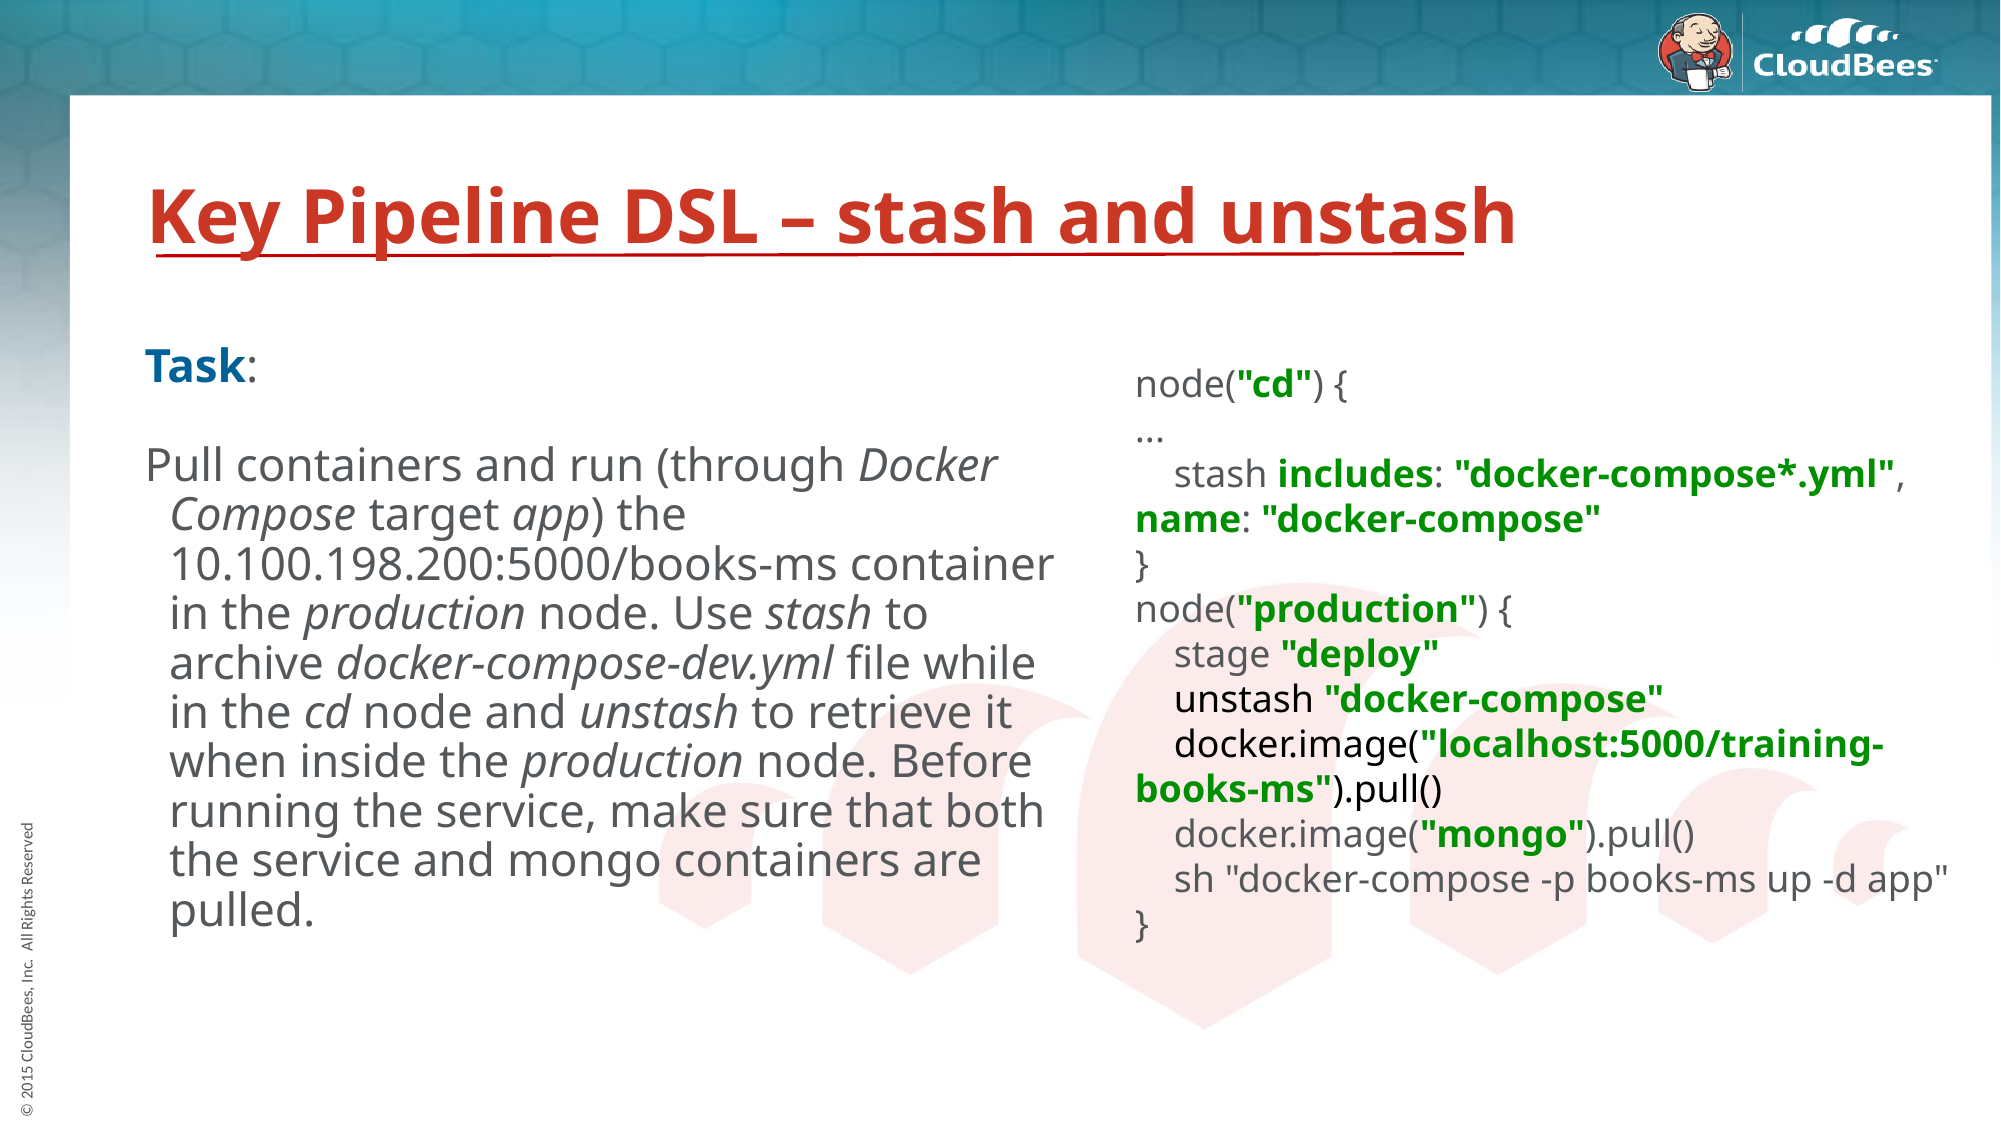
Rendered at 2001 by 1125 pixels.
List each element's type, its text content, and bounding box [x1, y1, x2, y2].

picture [1086, 559, 1939, 1052]
list node("cd") { ... stash includes: "docker-compose*.yml", name: "docker-compose" } node("production") { stage "deploy" unstash "docker-compose" docker.image("localhost:5000/training-books-ms").pull() docker.image("mongo").pull() sh "docker-compose -p books-ms up -d app" } [1119, 277, 2000, 1028]
list Task: Pull containers and run (through Docker Compose target app) the 10.100.198.200:5000/books-ms container in the production node. Use stash to archive docker-compose-dev.yml file while in the cd node and unstash to retrieve it when inside the production node. Before running the service, make sure that both the service and mongo containers are pulled. [129, 327, 1086, 1072]
title Key Pipeline DSL – stash and unstash [130, 136, 1932, 275]
picture [0, 0, 2001, 1125]
